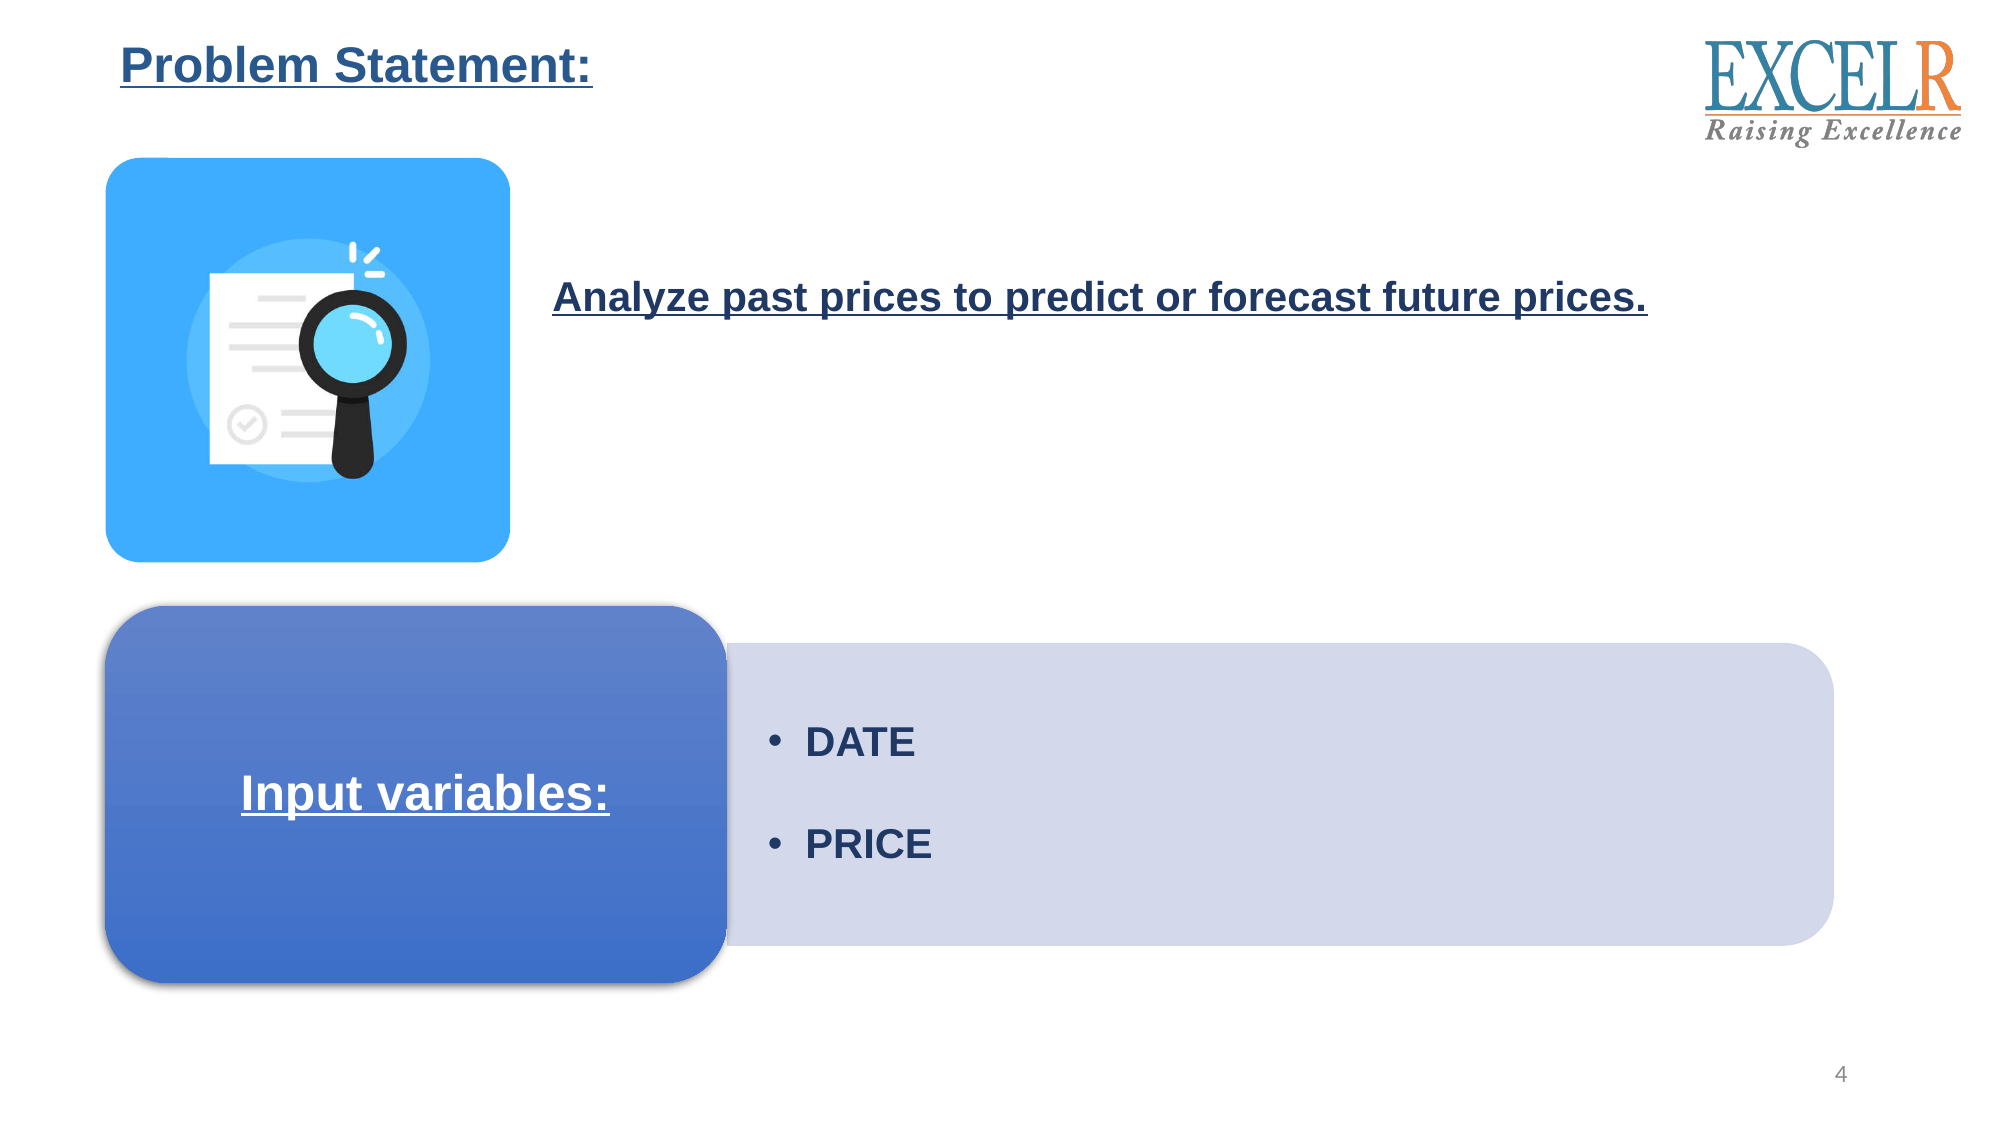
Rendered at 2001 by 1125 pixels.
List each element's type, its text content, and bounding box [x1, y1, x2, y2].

picture [1705, 40, 1961, 148]
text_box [105, 605, 1834, 983]
title Problem Statement: [105, 0, 1679, 176]
text_box Analyze past prices to predict or forecast future prices. [537, 262, 1780, 327]
slide_number 4 [1412, 1042, 1863, 1103]
picture [105, 157, 511, 563]
